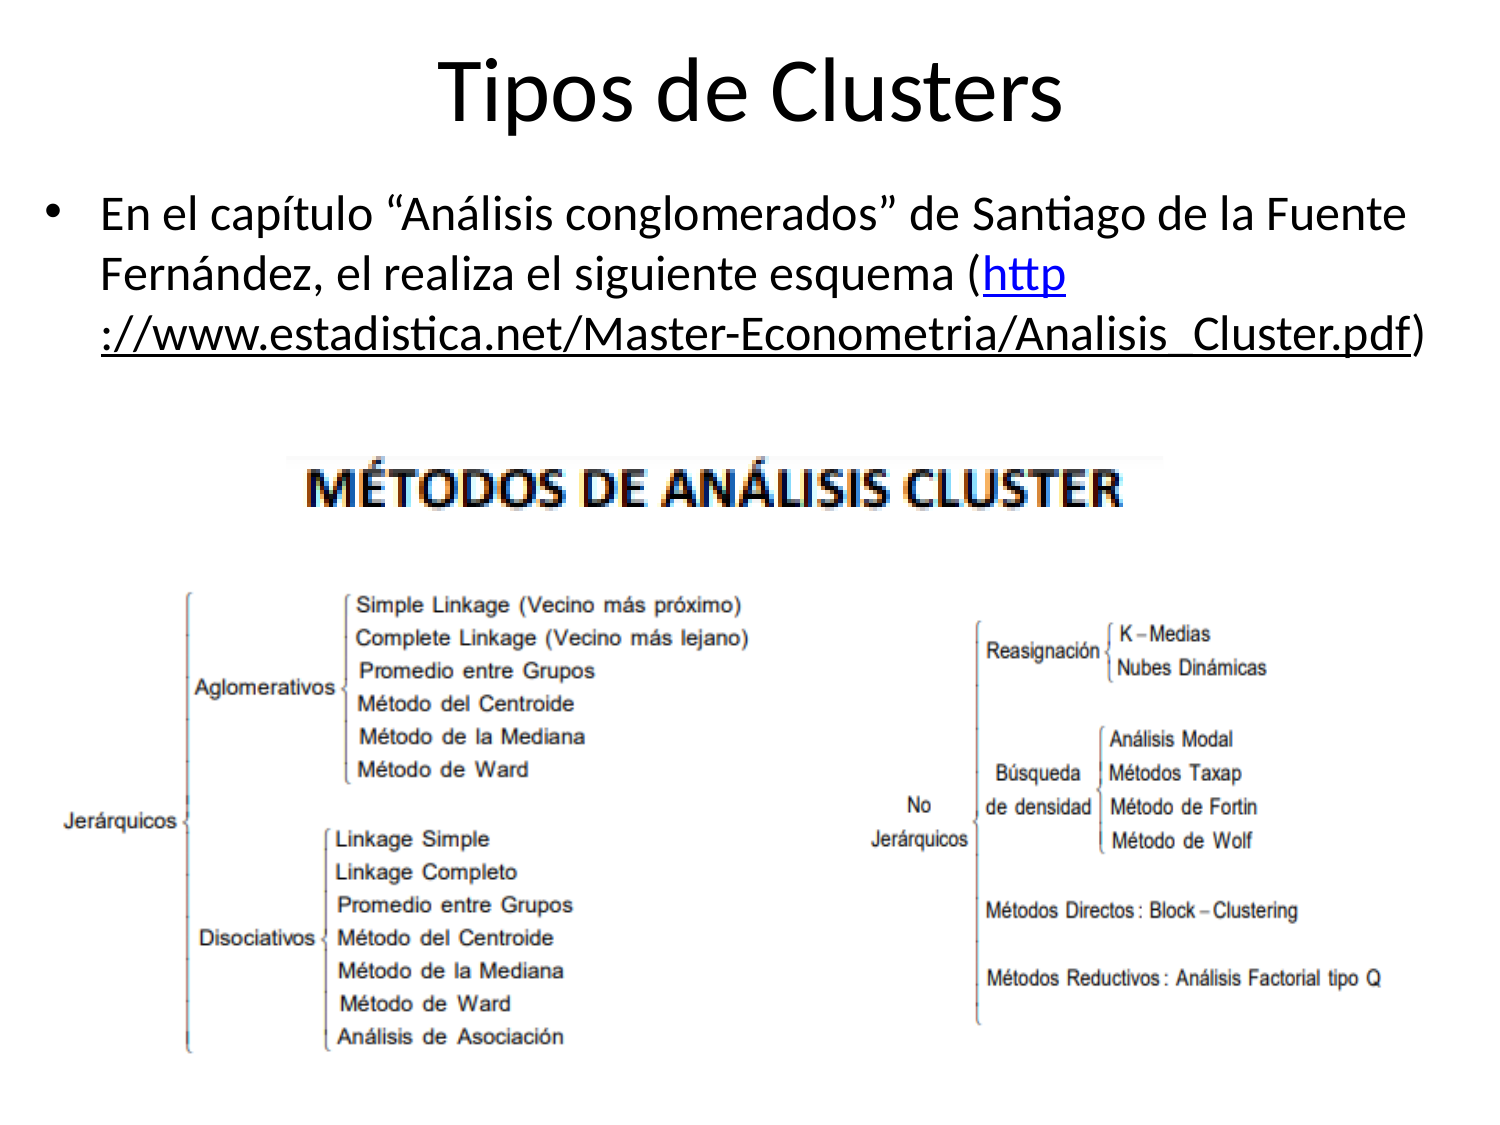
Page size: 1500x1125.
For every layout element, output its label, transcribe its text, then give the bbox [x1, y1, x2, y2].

picture [52, 573, 757, 1078]
picture [861, 590, 1464, 1036]
title Tipos de Clusters [76, 20, 1427, 149]
list En el capítulo “Análisis conglomerados” de Santiago de la Fuente Fernández, el realiza el siguiente esquema (http://www.estadistica.net/Master-Econometria/Analisis_Cluster.pdf) [29, 172, 1483, 1071]
picture [286, 455, 1164, 521]
